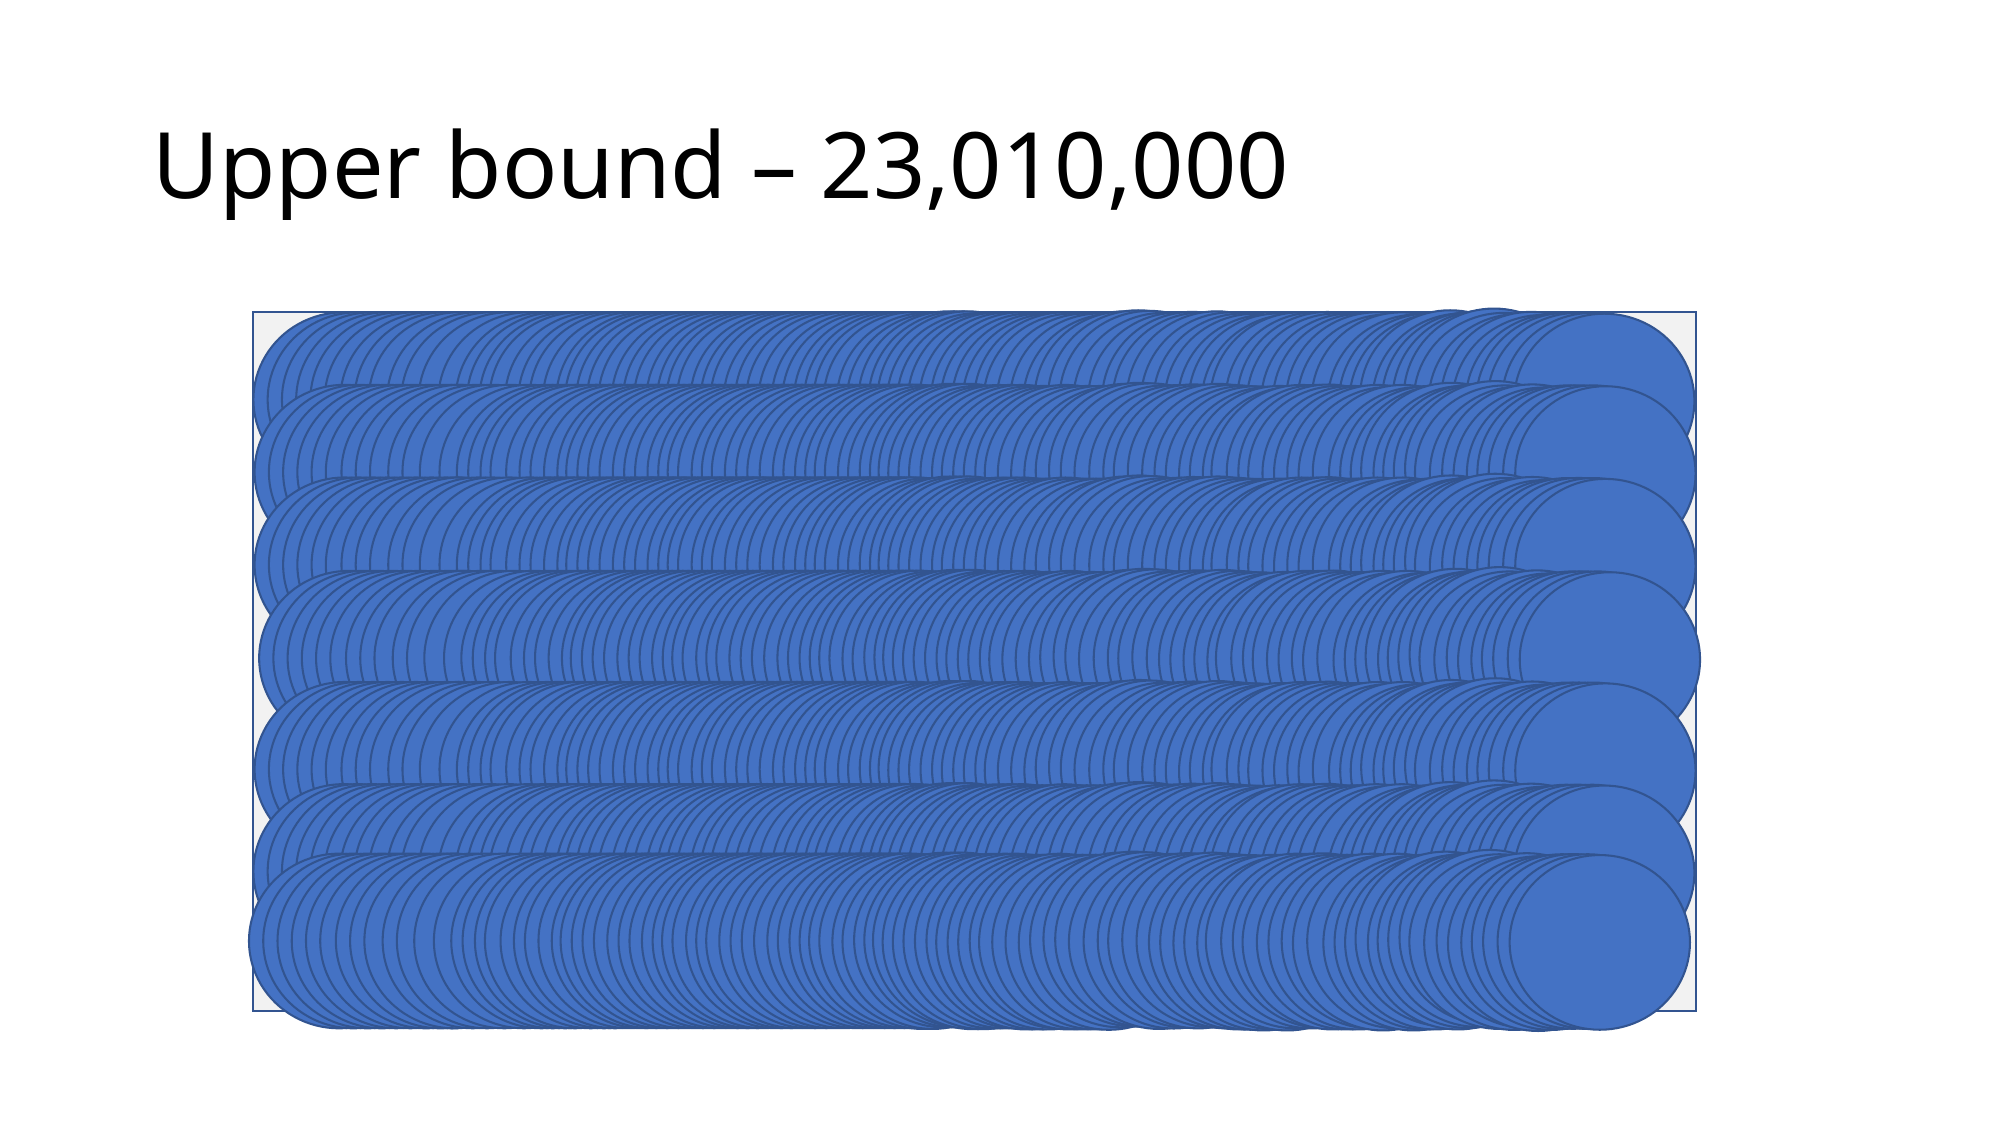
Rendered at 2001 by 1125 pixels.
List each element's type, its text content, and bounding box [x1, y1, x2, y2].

text_box [859, 782, 946, 852]
text_box [1225, 476, 1315, 569]
text_box [1135, 852, 1235, 1029]
text_box [569, 569, 665, 681]
text_box [489, 311, 582, 384]
text_box [344, 569, 443, 681]
text_box [479, 311, 567, 384]
text_box [1470, 853, 1560, 1030]
text_box [962, 682, 1046, 782]
text_box [868, 680, 955, 783]
text_box [901, 571, 984, 680]
text_box [952, 477, 1045, 568]
text_box [1327, 386, 1410, 476]
text_box [1182, 572, 1264, 680]
text_box [252, 311, 331, 389]
text_box [1014, 570, 1109, 681]
text_box [657, 680, 752, 783]
text_box [556, 476, 645, 569]
text_box [1684, 484, 1697, 556]
text_box [282, 383, 380, 497]
text_box [804, 476, 893, 569]
text_box [1349, 389, 1412, 477]
text_box [1077, 570, 1170, 682]
text_box [647, 783, 733, 852]
text_box [1332, 572, 1415, 682]
text_box [354, 383, 453, 476]
text_box [1502, 681, 1603, 781]
text_box [700, 476, 790, 569]
text_box [1265, 570, 1360, 682]
text_box [252, 882, 257, 912]
text_box [828, 569, 928, 680]
text_box [1048, 678, 1142, 784]
text_box [1465, 478, 1548, 569]
text_box [340, 680, 434, 783]
text_box [258, 569, 356, 711]
text_box [651, 852, 745, 1030]
text_box [805, 783, 889, 852]
text_box [1220, 852, 1316, 1030]
text_box [1504, 783, 1600, 852]
text_box [329, 569, 427, 681]
text_box [869, 782, 954, 852]
text_box [667, 783, 753, 852]
text_box [711, 311, 801, 383]
text_box [1141, 383, 1241, 475]
text_box [1340, 784, 1423, 853]
text_box [355, 311, 447, 383]
text_box [913, 852, 1009, 1030]
text_box [657, 476, 746, 569]
text_box [1073, 681, 1167, 784]
text_box [853, 851, 946, 1029]
text_box [919, 681, 1008, 783]
text_box [1126, 382, 1228, 475]
text_box [1290, 569, 1393, 681]
text_box [1286, 476, 1387, 571]
text_box [603, 569, 700, 681]
text_box [1454, 786, 1535, 852]
text_box [505, 476, 599, 570]
text_box [388, 783, 478, 852]
text_box [836, 384, 927, 476]
text_box [483, 852, 583, 1030]
text_box [723, 383, 818, 476]
text_box [974, 383, 1071, 476]
text_box [1157, 570, 1252, 681]
text_box [1131, 568, 1232, 679]
text_box [1107, 852, 1207, 1030]
text_box [557, 783, 642, 852]
text_box [544, 783, 633, 852]
text_box [1112, 681, 1198, 782]
text_box [1280, 852, 1381, 1028]
text_box [953, 312, 1042, 382]
text_box [494, 569, 593, 681]
text_box [1034, 680, 1119, 784]
text_box [247, 852, 345, 1030]
text_box [1408, 853, 1508, 1030]
text_box [746, 680, 844, 783]
text_box [782, 383, 877, 476]
text_box [581, 852, 677, 1030]
text_box [1311, 383, 1418, 476]
text_box [758, 680, 856, 783]
text_box [877, 382, 984, 476]
text_box [290, 852, 388, 1030]
text_box [1404, 677, 1522, 783]
text_box [931, 311, 1033, 384]
text_box [1428, 683, 1506, 783]
text_box [677, 476, 770, 569]
text_box [252, 410, 275, 861]
text_box [370, 783, 464, 852]
text_box [1073, 311, 1168, 385]
text_box [1092, 570, 1180, 682]
text_box [1465, 683, 1546, 782]
text_box [402, 783, 495, 852]
text_box [1299, 786, 1375, 852]
text_box [1489, 783, 1584, 849]
text_box [1059, 309, 1165, 384]
text_box [887, 477, 976, 569]
text_box [450, 852, 545, 1030]
text_box [746, 476, 838, 569]
text_box [988, 570, 1083, 681]
text_box [1360, 381, 1467, 477]
text_box [1261, 477, 1355, 571]
text_box [838, 783, 929, 852]
text_box [1034, 310, 1119, 385]
text_box [1201, 389, 1268, 476]
text_box [1487, 384, 1582, 473]
text_box [1287, 783, 1389, 853]
text_box [587, 680, 683, 783]
text_box [1237, 310, 1342, 384]
text_box [253, 383, 352, 518]
text_box [1027, 573, 1099, 682]
text_box [710, 476, 803, 569]
text_box [962, 385, 1045, 475]
text_box [813, 476, 903, 569]
text_box [858, 680, 946, 783]
text_box [1496, 853, 1600, 1030]
text_box [718, 852, 814, 1030]
text_box [919, 476, 1012, 570]
text_box [877, 310, 986, 383]
text_box [616, 569, 712, 681]
text_box [1193, 570, 1288, 680]
text_box [700, 383, 794, 476]
text_box [611, 383, 707, 476]
text_box [1441, 383, 1550, 474]
text_box [1297, 386, 1379, 476]
text_box [823, 476, 927, 569]
text_box [1273, 682, 1358, 784]
text_box [873, 569, 958, 680]
text_box [1354, 850, 1462, 1025]
text_box [1404, 472, 1520, 570]
text_box [1034, 383, 1119, 477]
text_box [598, 680, 694, 783]
text_box [1273, 312, 1358, 385]
text_box [1261, 682, 1351, 785]
text_box [1060, 781, 1166, 853]
text_box [898, 312, 981, 383]
text_box [506, 783, 595, 853]
text_box [1452, 479, 1537, 568]
text_box [1214, 569, 1311, 680]
text_box [836, 477, 924, 569]
text_box [1382, 384, 1462, 477]
text_box [1178, 683, 1261, 783]
text_box [935, 569, 1033, 680]
text_box [1210, 476, 1307, 569]
text_box [837, 311, 930, 383]
text_box [1339, 477, 1425, 570]
text_box [518, 383, 613, 476]
text_box [941, 312, 1031, 383]
text_box [1073, 477, 1163, 571]
text_box [858, 475, 950, 569]
text_box [1017, 856, 1128, 1031]
text_box [968, 852, 1068, 1029]
text_box [1247, 682, 1339, 784]
text_box [735, 311, 823, 383]
text_box [824, 782, 919, 852]
text_box [505, 383, 602, 476]
text_box [1414, 783, 1512, 854]
text_box [1048, 381, 1146, 477]
text_box [570, 852, 666, 1030]
text_box [518, 476, 610, 570]
text_box [576, 383, 671, 476]
text_box [635, 783, 722, 852]
text_box [823, 680, 922, 783]
text_box [881, 853, 977, 1031]
text_box [267, 383, 366, 507]
text_box [1349, 481, 1414, 571]
text_box [354, 680, 448, 783]
text_box [920, 783, 1008, 853]
text_box [1178, 386, 1260, 476]
text_box [798, 569, 891, 681]
text_box [1054, 851, 1164, 1028]
text_box [1247, 477, 1343, 571]
text_box [252, 311, 345, 437]
text_box [1372, 479, 1446, 570]
text_box [1178, 314, 1256, 384]
text_box [841, 854, 946, 1030]
text_box [296, 383, 394, 488]
text_box [1445, 569, 1555, 679]
text_box [677, 383, 774, 476]
text_box [1327, 479, 1409, 569]
text_box [956, 571, 1044, 680]
text_box [282, 476, 377, 593]
text_box [897, 477, 983, 569]
text_box [368, 383, 467, 476]
text_box [623, 680, 719, 783]
text_box [1350, 788, 1412, 853]
text_box [747, 782, 837, 852]
text_box [359, 569, 457, 681]
text_box [1048, 474, 1150, 571]
text_box [646, 476, 737, 569]
text_box [634, 383, 730, 476]
text_box [467, 476, 560, 570]
text_box [695, 852, 789, 1030]
text_box [368, 680, 464, 783]
text_box [1329, 785, 1411, 853]
text_box [1423, 855, 1518, 1031]
text_box [695, 569, 789, 681]
text_box [666, 680, 762, 783]
text_box [705, 852, 802, 1030]
text_box [868, 382, 963, 476]
text_box [952, 384, 1047, 475]
text_box [940, 477, 1034, 569]
text_box [253, 680, 347, 819]
text_box [783, 782, 875, 852]
text_box [1102, 383, 1200, 477]
text_box [401, 680, 496, 783]
text_box [974, 680, 1079, 783]
text_box [1413, 477, 1513, 571]
text_box [438, 680, 533, 783]
text_box [395, 852, 495, 1030]
text_box [794, 476, 883, 569]
text_box [1316, 569, 1422, 681]
text_box [611, 680, 707, 783]
text_box [1382, 476, 1465, 570]
text_box [984, 784, 1074, 853]
text_box [1514, 682, 1697, 822]
text_box [401, 383, 500, 476]
text_box [1230, 569, 1323, 681]
text_box [782, 311, 871, 383]
text_box [887, 681, 982, 783]
text_box [750, 569, 846, 680]
text_box [1382, 681, 1462, 783]
text_box [1413, 681, 1515, 784]
text_box [296, 680, 390, 793]
text_box [746, 383, 842, 476]
text_box [1506, 570, 1609, 680]
text_box [984, 312, 1076, 384]
text_box [897, 682, 980, 783]
text_box [1503, 311, 1598, 381]
text_box [1059, 679, 1168, 783]
text_box [657, 383, 750, 476]
text_box [324, 680, 419, 784]
text_box [419, 783, 515, 852]
text_box [1514, 477, 1697, 609]
text_box [267, 680, 362, 810]
text_box [467, 383, 564, 476]
text_box [1189, 312, 1282, 383]
text_box [628, 852, 725, 1030]
text_box [1155, 784, 1245, 853]
text_box [455, 476, 547, 569]
text_box [908, 681, 997, 783]
text_box [1452, 386, 1539, 475]
text_box [479, 383, 574, 476]
text_box [794, 680, 888, 783]
text_box [266, 783, 359, 885]
text_box [576, 680, 672, 783]
text_box [1267, 853, 1366, 1031]
text_box [587, 476, 678, 570]
text_box [1247, 384, 1342, 477]
text_box [387, 680, 481, 783]
text_box [877, 475, 986, 569]
text_box [1404, 779, 1520, 854]
text_box [794, 383, 887, 476]
text_box [1127, 310, 1229, 382]
text_box [1487, 681, 1584, 779]
text_box [438, 476, 536, 570]
text_box [634, 476, 726, 569]
text_box [1487, 476, 1583, 566]
text_box [1286, 680, 1389, 784]
text_box [1089, 783, 1176, 853]
text_box [908, 311, 998, 383]
text_box [723, 476, 815, 569]
text_box [1023, 684, 1095, 784]
text_box [310, 680, 404, 788]
text_box [724, 783, 811, 852]
text_box [1383, 783, 1462, 853]
text_box [461, 852, 557, 1030]
text_box [1377, 572, 1452, 681]
text_box [1241, 569, 1343, 682]
text_box [1188, 682, 1282, 783]
text_box [1339, 312, 1423, 385]
text_box [1112, 476, 1200, 570]
text_box [518, 311, 607, 384]
text_box [1237, 680, 1345, 784]
text_box [701, 311, 788, 383]
text_box [735, 476, 826, 569]
text_box [1088, 311, 1177, 385]
text_box [543, 476, 636, 570]
text_box [1465, 386, 1545, 476]
text_box [587, 311, 676, 384]
text_box [964, 784, 1045, 852]
text_box [355, 783, 446, 852]
text_box [598, 476, 691, 569]
text_box [998, 784, 1088, 852]
text_box [1273, 385, 1357, 477]
text_box [1277, 571, 1362, 682]
text_box [1392, 312, 1462, 384]
text_box [623, 476, 714, 569]
text_box [759, 311, 849, 383]
text_box [1430, 786, 1502, 851]
text_box [1102, 475, 1195, 571]
text_box [978, 569, 1076, 681]
text_box [1164, 682, 1266, 783]
text_box [267, 476, 363, 604]
text_box [1096, 852, 1190, 1029]
text_box [1261, 384, 1357, 478]
text_box [456, 311, 545, 383]
text_box [1372, 683, 1448, 783]
text_box [957, 854, 1058, 1031]
text_box [1442, 782, 1549, 850]
text_box [1306, 852, 1413, 1030]
text_box [711, 782, 802, 852]
text_box [1477, 311, 1571, 381]
text_box [804, 383, 896, 476]
text_box [1238, 782, 1343, 854]
text_box [1142, 311, 1243, 382]
text_box [847, 385, 925, 476]
text_box [1403, 307, 1520, 384]
text_box [479, 680, 575, 783]
text_box [1261, 312, 1352, 385]
text_box [758, 476, 851, 569]
text_box [324, 311, 418, 385]
text_box [489, 476, 585, 570]
text_box [1441, 475, 1552, 568]
text_box [1024, 315, 1092, 384]
text_box [1172, 855, 1273, 1032]
text_box [576, 311, 664, 383]
text_box [455, 680, 550, 783]
text_box [529, 383, 627, 476]
text_box [523, 852, 622, 1030]
text_box [530, 783, 619, 852]
text_box [340, 311, 432, 383]
text_box [735, 680, 831, 783]
text_box [940, 682, 1030, 782]
text_box [983, 682, 1074, 783]
text_box [1466, 313, 1546, 383]
text_box [794, 311, 881, 383]
text_box [1339, 682, 1424, 784]
text_box [1359, 309, 1468, 385]
text_box [888, 784, 973, 852]
text_box [381, 852, 479, 1030]
text_box [1460, 854, 1565, 1031]
text_box [1039, 569, 1123, 682]
text_box [1476, 384, 1567, 474]
text_box [522, 569, 618, 681]
text_box [657, 311, 744, 383]
text_box [848, 784, 925, 852]
text_box [1286, 311, 1388, 385]
text_box [543, 383, 640, 476]
text_box [1382, 311, 1463, 384]
text_box [634, 311, 724, 383]
text_box [1142, 783, 1244, 851]
text_box [1248, 784, 1339, 854]
text_box [1064, 568, 1173, 682]
text_box [387, 311, 479, 384]
text_box [418, 476, 519, 570]
text_box [1010, 682, 1102, 783]
text_box [661, 569, 755, 681]
text_box [671, 852, 769, 1030]
text_box [710, 383, 807, 476]
text_box [871, 851, 980, 1027]
text_box [1392, 477, 1464, 570]
text_box [804, 311, 890, 383]
text_box [782, 476, 873, 569]
text_box [685, 852, 779, 1030]
text_box [932, 783, 1034, 852]
text_box [983, 384, 1079, 477]
text_box [740, 852, 838, 1030]
text_box [1273, 477, 1360, 571]
text_box [1251, 570, 1346, 682]
text_box [646, 383, 741, 476]
text_box [387, 383, 485, 476]
text_box [1188, 477, 1284, 569]
text_box [324, 476, 421, 572]
text_box [1311, 680, 1417, 783]
text_box [962, 478, 1044, 568]
text_box [280, 311, 374, 408]
text_box [946, 853, 1041, 1031]
text_box [529, 680, 625, 783]
text_box [325, 783, 417, 853]
text_box [1312, 311, 1418, 384]
text_box [1042, 850, 1142, 1028]
text_box [858, 382, 954, 476]
text_box [1286, 383, 1388, 477]
text_box [1103, 782, 1201, 853]
text_box [1658, 781, 1697, 1012]
text_box [700, 680, 796, 783]
text_box [1393, 783, 1464, 852]
text_box [1452, 683, 1541, 782]
text_box [678, 782, 768, 852]
text_box [908, 476, 1001, 569]
text_box [690, 476, 780, 569]
text_box [786, 569, 882, 680]
text_box [1686, 577, 1697, 630]
text_box [543, 311, 634, 383]
text_box [851, 571, 930, 681]
text_box [1372, 386, 1448, 476]
text_box [1241, 853, 1340, 1031]
text_box [1210, 383, 1306, 475]
text_box [1397, 570, 1469, 681]
text_box [1011, 784, 1101, 852]
text_box [556, 383, 649, 476]
text_box [808, 852, 903, 1030]
text_box [671, 569, 765, 681]
text_box [1237, 383, 1339, 477]
text_box [439, 783, 532, 852]
text_box [1203, 788, 1267, 852]
text_box [690, 680, 786, 783]
text_box [1408, 566, 1525, 682]
text_box [1488, 311, 1585, 380]
text_box [1082, 852, 1184, 1030]
text_box [295, 783, 387, 863]
text_box [565, 476, 656, 569]
text_box [753, 852, 851, 1030]
text_box [1515, 784, 1696, 913]
text_box [455, 383, 551, 476]
text_box [975, 783, 1077, 853]
text_box [646, 680, 742, 783]
text_box [1153, 477, 1251, 568]
text_box [1404, 380, 1521, 477]
text_box [623, 383, 718, 476]
text_box [1067, 853, 1164, 1030]
text_box [1476, 477, 1564, 568]
text_box [340, 383, 439, 476]
text_box [1154, 312, 1247, 383]
text_box [543, 680, 639, 783]
text_box [771, 383, 865, 476]
text_box [1398, 848, 1514, 1019]
text_box [309, 311, 402, 390]
text_box [1201, 481, 1270, 569]
text_box [891, 853, 989, 1031]
text_box [1226, 311, 1313, 384]
text_box [592, 852, 690, 1030]
text_box [1196, 857, 1304, 1032]
text_box [1001, 570, 1096, 681]
text_box [997, 312, 1089, 384]
text_box [1508, 854, 1692, 1031]
text_box [1470, 572, 1550, 679]
text_box [788, 852, 883, 1030]
text_box [1312, 783, 1417, 852]
text_box [1165, 312, 1262, 384]
text_box [418, 680, 515, 783]
text_box [691, 783, 777, 852]
text_box [909, 783, 997, 852]
text_box [705, 569, 799, 681]
text_box [1010, 384, 1105, 476]
text_box [1413, 384, 1514, 478]
text_box [681, 569, 779, 681]
text_box [1121, 851, 1221, 1029]
text_box [1350, 316, 1412, 385]
text_box [460, 569, 556, 681]
text_box [499, 852, 596, 1030]
text_box [795, 783, 880, 852]
text_box [882, 568, 988, 680]
text_box [772, 783, 858, 852]
text_box [484, 569, 578, 681]
text_box [715, 569, 812, 681]
text_box [401, 476, 499, 570]
text_box [831, 853, 920, 1030]
text_box [1344, 857, 1445, 1031]
text_box [925, 852, 1025, 1029]
text_box [432, 852, 532, 1030]
text_box [1476, 681, 1569, 780]
text_box [691, 311, 778, 383]
text_box [624, 783, 710, 852]
text_box [841, 570, 932, 680]
text_box [577, 783, 663, 852]
text_box [1482, 853, 1575, 1030]
text_box [1333, 853, 1426, 1031]
text_box [836, 681, 929, 783]
text_box [1514, 385, 1697, 519]
text_box [771, 680, 867, 783]
text_box [1441, 310, 1551, 382]
text_box [518, 680, 614, 783]
text_box [863, 851, 955, 1029]
text_box [1366, 855, 1468, 1031]
text_box [824, 311, 921, 383]
text_box [942, 784, 1030, 851]
text_box [818, 852, 920, 1030]
text_box [315, 569, 413, 684]
text_box [1502, 384, 1605, 474]
text_box [1372, 313, 1448, 384]
text_box [963, 312, 1046, 382]
text_box [804, 680, 898, 783]
text_box [868, 475, 958, 569]
text_box [814, 783, 900, 852]
text_box [1004, 853, 1099, 1031]
text_box [1201, 686, 1268, 783]
text_box [808, 569, 901, 680]
text_box [310, 383, 409, 482]
text_box [612, 311, 700, 383]
text_box [667, 311, 754, 383]
text_box [369, 311, 465, 384]
text_box [1515, 312, 1696, 436]
text_box [588, 783, 675, 852]
text_box [1255, 853, 1351, 1031]
text_box [1502, 477, 1600, 567]
text_box [354, 476, 450, 570]
text_box [282, 680, 376, 801]
text_box [547, 569, 645, 681]
text_box [1165, 784, 1264, 853]
text_box [443, 569, 541, 681]
text_box [252, 783, 344, 900]
text_box [253, 476, 349, 614]
text_box [1478, 783, 1569, 849]
text_box [735, 383, 829, 476]
text_box [908, 384, 996, 476]
text_box [1102, 680, 1203, 784]
text_box [391, 569, 490, 681]
text_box [467, 680, 563, 783]
text_box [1169, 571, 1270, 681]
text_box [666, 476, 756, 569]
text_box [1088, 681, 1176, 784]
text_box [902, 852, 997, 1030]
text_box [334, 852, 432, 1030]
text_box [1088, 476, 1179, 571]
text_box [677, 311, 768, 383]
text_box [758, 383, 855, 476]
text_box [1035, 782, 1119, 853]
text_box [1145, 569, 1246, 679]
text_box [537, 852, 635, 1030]
text_box [746, 311, 836, 383]
text_box [1343, 571, 1428, 682]
text_box [823, 383, 924, 476]
text_box [1141, 476, 1242, 568]
text_box [1327, 683, 1411, 783]
text_box [490, 783, 581, 852]
text_box [566, 783, 653, 852]
text_box [996, 384, 1092, 476]
text_box [1073, 384, 1165, 477]
text_box [1128, 782, 1230, 850]
text_box [556, 311, 642, 383]
text_box [456, 783, 543, 853]
text_box [912, 570, 1000, 681]
text_box [252, 970, 283, 1012]
text_box [1262, 784, 1350, 854]
text_box [983, 477, 1079, 570]
text_box [666, 383, 761, 476]
text_box [1179, 785, 1260, 852]
text_box [1441, 680, 1550, 781]
text_box [349, 852, 446, 1030]
text_box [1433, 572, 1511, 680]
text_box [611, 476, 703, 569]
text_box [1373, 785, 1447, 853]
text_box [598, 311, 689, 383]
text_box [1226, 783, 1312, 853]
text_box [1435, 852, 1546, 1026]
text_box [1480, 570, 1572, 678]
text_box [1202, 317, 1265, 383]
text_box [1492, 570, 1587, 677]
text_box [296, 476, 391, 584]
text_box [1429, 314, 1503, 384]
text_box [623, 311, 711, 383]
text_box [640, 852, 736, 1030]
text_box [887, 312, 974, 383]
text_box [1467, 785, 1545, 851]
text_box [1047, 309, 1144, 385]
text_box [1029, 851, 1129, 1029]
text_box [701, 783, 787, 852]
text_box [919, 383, 1015, 477]
text_box [651, 569, 746, 681]
text_box [953, 784, 1040, 851]
text_box [1211, 783, 1303, 852]
text_box [1153, 384, 1249, 475]
text_box [300, 569, 399, 688]
text_box [1454, 314, 1536, 382]
text_box [1291, 855, 1397, 1032]
text_box [387, 476, 482, 570]
text_box [340, 476, 435, 570]
text_box [606, 852, 702, 1030]
text_box [891, 570, 985, 680]
text_box [736, 783, 822, 852]
text_box [489, 680, 585, 783]
text_box [658, 783, 743, 852]
text_box [1386, 570, 1466, 681]
text_box [266, 311, 360, 421]
text_box [467, 311, 557, 384]
text_box [1074, 783, 1167, 853]
text_box [1457, 572, 1544, 680]
text_box [723, 680, 820, 783]
text_box [304, 852, 403, 1030]
text_box [272, 569, 370, 702]
text_box [859, 310, 947, 383]
text_box [1328, 314, 1407, 383]
text_box [280, 783, 373, 872]
text_box [1159, 854, 1256, 1031]
text_box [509, 569, 607, 681]
text_box [1106, 569, 1203, 681]
text_box [869, 310, 956, 383]
text_box [489, 383, 588, 476]
text_box [931, 476, 1032, 570]
text_box [898, 784, 980, 852]
text_box [1153, 682, 1245, 782]
text_box [1117, 570, 1202, 680]
text_box [638, 569, 735, 681]
text_box [1023, 387, 1095, 477]
text_box [368, 476, 468, 570]
text_box [1387, 853, 1476, 1028]
text_box [1598, 311, 1697, 463]
text_box [1164, 385, 1265, 476]
text_box [996, 477, 1092, 570]
text_box [505, 311, 596, 384]
text_box [887, 384, 981, 476]
text_box [677, 680, 775, 783]
text_box [473, 852, 567, 1030]
text_box [1322, 855, 1423, 1032]
text_box [1297, 684, 1375, 783]
text_box [1052, 567, 1151, 681]
text_box [599, 783, 688, 852]
text_box [565, 383, 660, 476]
text_box [1210, 680, 1303, 782]
text_box [1114, 783, 1198, 851]
text_box [935, 853, 1030, 1031]
text_box [1112, 384, 1198, 476]
text_box [847, 312, 926, 383]
text_box [319, 852, 418, 1030]
text_box [556, 681, 642, 783]
text_box [519, 783, 606, 852]
text_box [419, 311, 516, 384]
text_box [978, 853, 1075, 1031]
text_box [1428, 386, 1506, 477]
text_box [782, 680, 878, 783]
text_box [1392, 384, 1465, 477]
text_box [438, 311, 533, 383]
text_box [617, 852, 713, 1030]
text_box [1428, 479, 1505, 571]
text_box [724, 311, 812, 383]
text_box [612, 783, 699, 852]
text_box [363, 852, 463, 1030]
text_box [863, 568, 959, 680]
text_box [967, 571, 1050, 680]
text_box [661, 852, 756, 1030]
text_box [1302, 572, 1383, 681]
text_box [776, 569, 870, 680]
text_box [847, 682, 926, 783]
text_box [798, 852, 893, 1030]
text_box [576, 476, 667, 569]
text_box [1518, 571, 1702, 718]
text_box [920, 311, 1009, 384]
text_box [1354, 575, 1417, 682]
text_box [710, 680, 808, 783]
text_box [690, 383, 784, 476]
text_box [897, 385, 979, 476]
text_box [940, 384, 1036, 475]
text_box [1237, 476, 1342, 570]
text_box [373, 569, 471, 681]
text_box [1274, 784, 1357, 853]
text_box [1360, 474, 1469, 571]
text_box [479, 476, 570, 569]
text_box [1034, 475, 1122, 571]
text_box [1225, 681, 1312, 783]
text_box [1126, 475, 1229, 568]
text_box [813, 680, 908, 783]
text_box [286, 569, 384, 695]
text_box [776, 852, 873, 1030]
text_box [766, 852, 862, 1030]
text_box [1418, 570, 1519, 682]
text_box [591, 569, 687, 681]
text_box [1088, 384, 1176, 477]
text_box [1204, 852, 1303, 1030]
text_box [813, 383, 906, 476]
text_box [1376, 852, 1478, 1030]
text_box [646, 311, 734, 383]
text_box [413, 852, 514, 1030]
text_box [565, 311, 654, 383]
text_box [1339, 385, 1423, 477]
text_box [1311, 476, 1420, 570]
text_box [996, 682, 1088, 783]
text_box [310, 783, 401, 856]
text_box [560, 569, 654, 681]
text_box [1126, 679, 1232, 781]
text_box [295, 311, 388, 397]
text_box [1364, 567, 1471, 681]
text_box [739, 569, 834, 680]
text_box [1059, 475, 1171, 570]
text_box [480, 783, 566, 852]
text_box [565, 680, 661, 783]
text_box [1247, 312, 1340, 385]
text_box [1141, 680, 1246, 781]
text_box [262, 852, 359, 1030]
text_box [1010, 312, 1102, 384]
text_box [468, 783, 556, 852]
text_box [991, 853, 1088, 1031]
text_box [310, 476, 405, 577]
text_box [1102, 310, 1198, 384]
text_box [324, 383, 423, 478]
text_box [1360, 678, 1466, 784]
text_box [1231, 852, 1335, 1028]
text_box [1059, 382, 1169, 476]
text_box [1298, 314, 1375, 384]
text_box [401, 311, 496, 383]
text_box [763, 569, 860, 681]
text_box [505, 680, 601, 783]
text_box [405, 569, 504, 681]
text_box [276, 852, 374, 1030]
text_box [728, 569, 823, 680]
text_box [587, 383, 682, 476]
text_box [924, 569, 1020, 681]
text_box [814, 311, 900, 383]
text_box [423, 569, 521, 681]
text_box [729, 852, 825, 1030]
text_box [974, 311, 1076, 383]
text_box [1225, 384, 1311, 476]
text_box [771, 476, 861, 569]
text_box [529, 311, 620, 384]
text_box [627, 569, 723, 681]
text_box [534, 569, 632, 681]
text_box [1206, 575, 1272, 680]
text_box [1023, 479, 1096, 570]
text_box [634, 680, 730, 783]
text_box [952, 682, 1040, 782]
text_box [1113, 311, 1199, 383]
text_box [471, 569, 569, 681]
text_box [550, 852, 644, 1030]
text_box [974, 476, 1075, 569]
text_box [931, 680, 1036, 783]
text_box [1360, 781, 1466, 853]
text_box [1010, 477, 1104, 570]
text_box [878, 782, 985, 852]
text_box [1190, 784, 1282, 852]
text_box [945, 570, 1040, 680]
text_box [877, 679, 983, 783]
text_box [1048, 781, 1142, 853]
text_box [418, 383, 517, 476]
text_box [1183, 853, 1280, 1031]
text_box [1164, 477, 1261, 570]
text_box [1147, 853, 1246, 1031]
text_box [580, 569, 676, 681]
text_box [847, 477, 928, 569]
text_box [1414, 311, 1511, 385]
text_box [559, 852, 655, 1030]
text_box [1178, 479, 1258, 570]
text_box [1297, 479, 1377, 570]
text_box [818, 569, 911, 680]
text_box [1188, 384, 1284, 476]
text_box [512, 852, 607, 1030]
text_box [341, 783, 431, 852]
text_box [1446, 855, 1552, 1033]
title Upper bound – 23,010,000 [137, 59, 1863, 278]
text_box [1392, 681, 1465, 783]
text_box [1210, 311, 1304, 383]
text_box [598, 383, 696, 476]
text_box [438, 383, 537, 476]
text_box [931, 383, 1028, 477]
text_box [529, 476, 623, 570]
text_box [772, 311, 859, 383]
text_box [759, 782, 850, 852]
text_box [1024, 786, 1094, 853]
text_box [1680, 689, 1697, 760]
text_box [1349, 686, 1413, 784]
